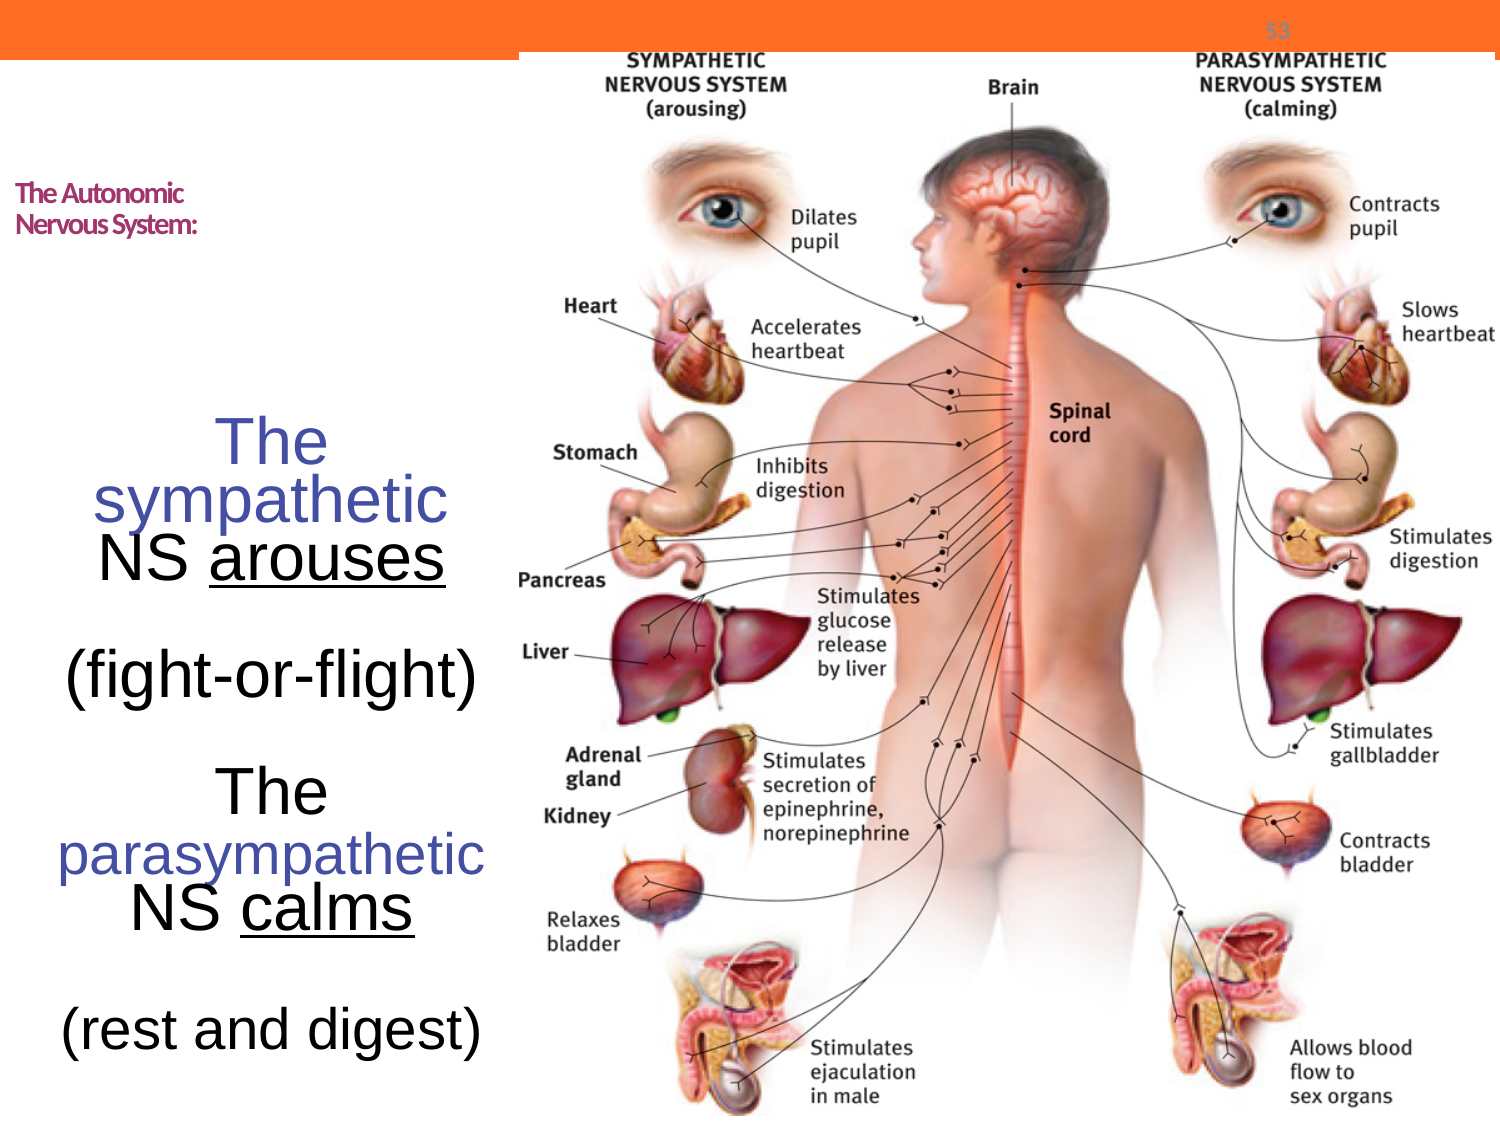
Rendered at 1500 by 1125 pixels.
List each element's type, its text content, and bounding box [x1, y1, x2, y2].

title The Autonomic Nervous System: [0, 170, 516, 364]
slide_number 53 [1250, 3, 1425, 49]
text_box The sympathetic NS arouses (fight-or-flight) The parasympathetic NS calms (rest and digest) [24, 411, 520, 1125]
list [518, 52, 1495, 1116]
